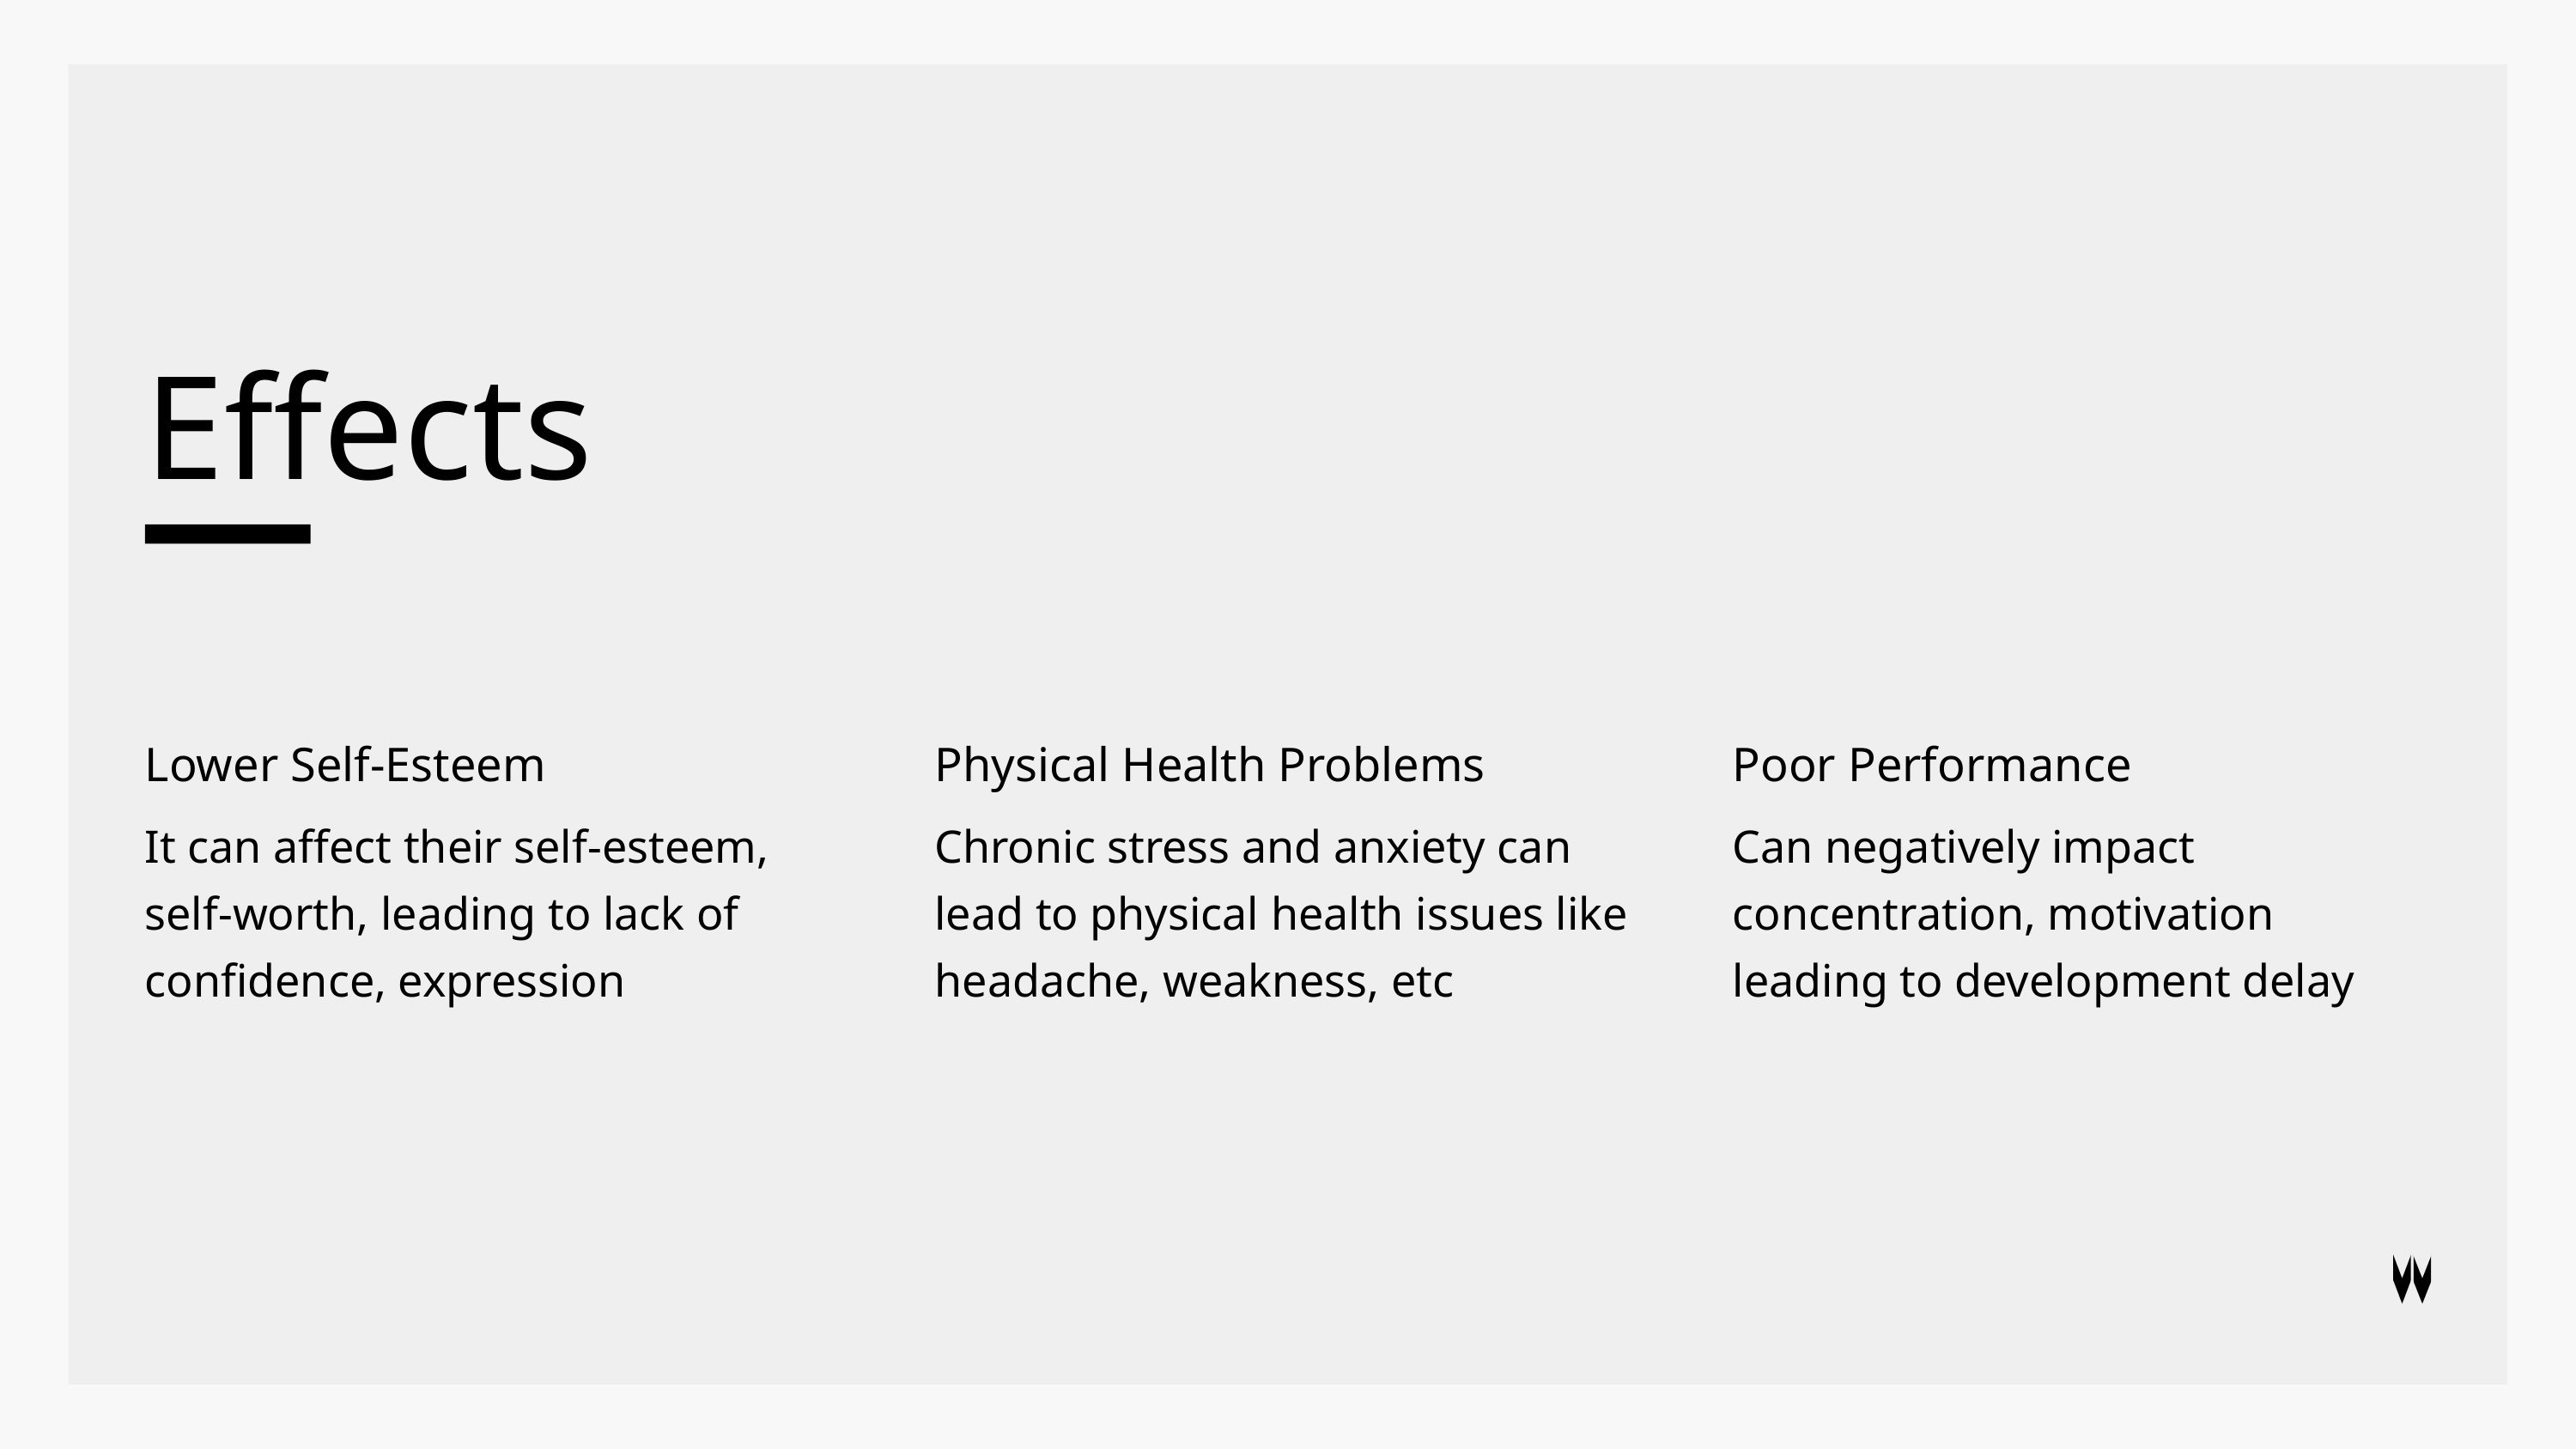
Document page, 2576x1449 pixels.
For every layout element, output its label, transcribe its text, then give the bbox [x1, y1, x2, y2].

text_box Effects [144, 350, 2220, 508]
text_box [1732, 731, 2432, 997]
text_box [144, 524, 311, 544]
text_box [144, 731, 844, 997]
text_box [2393, 1253, 2432, 1304]
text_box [934, 731, 1634, 997]
text_box [68, 64, 2508, 1385]
